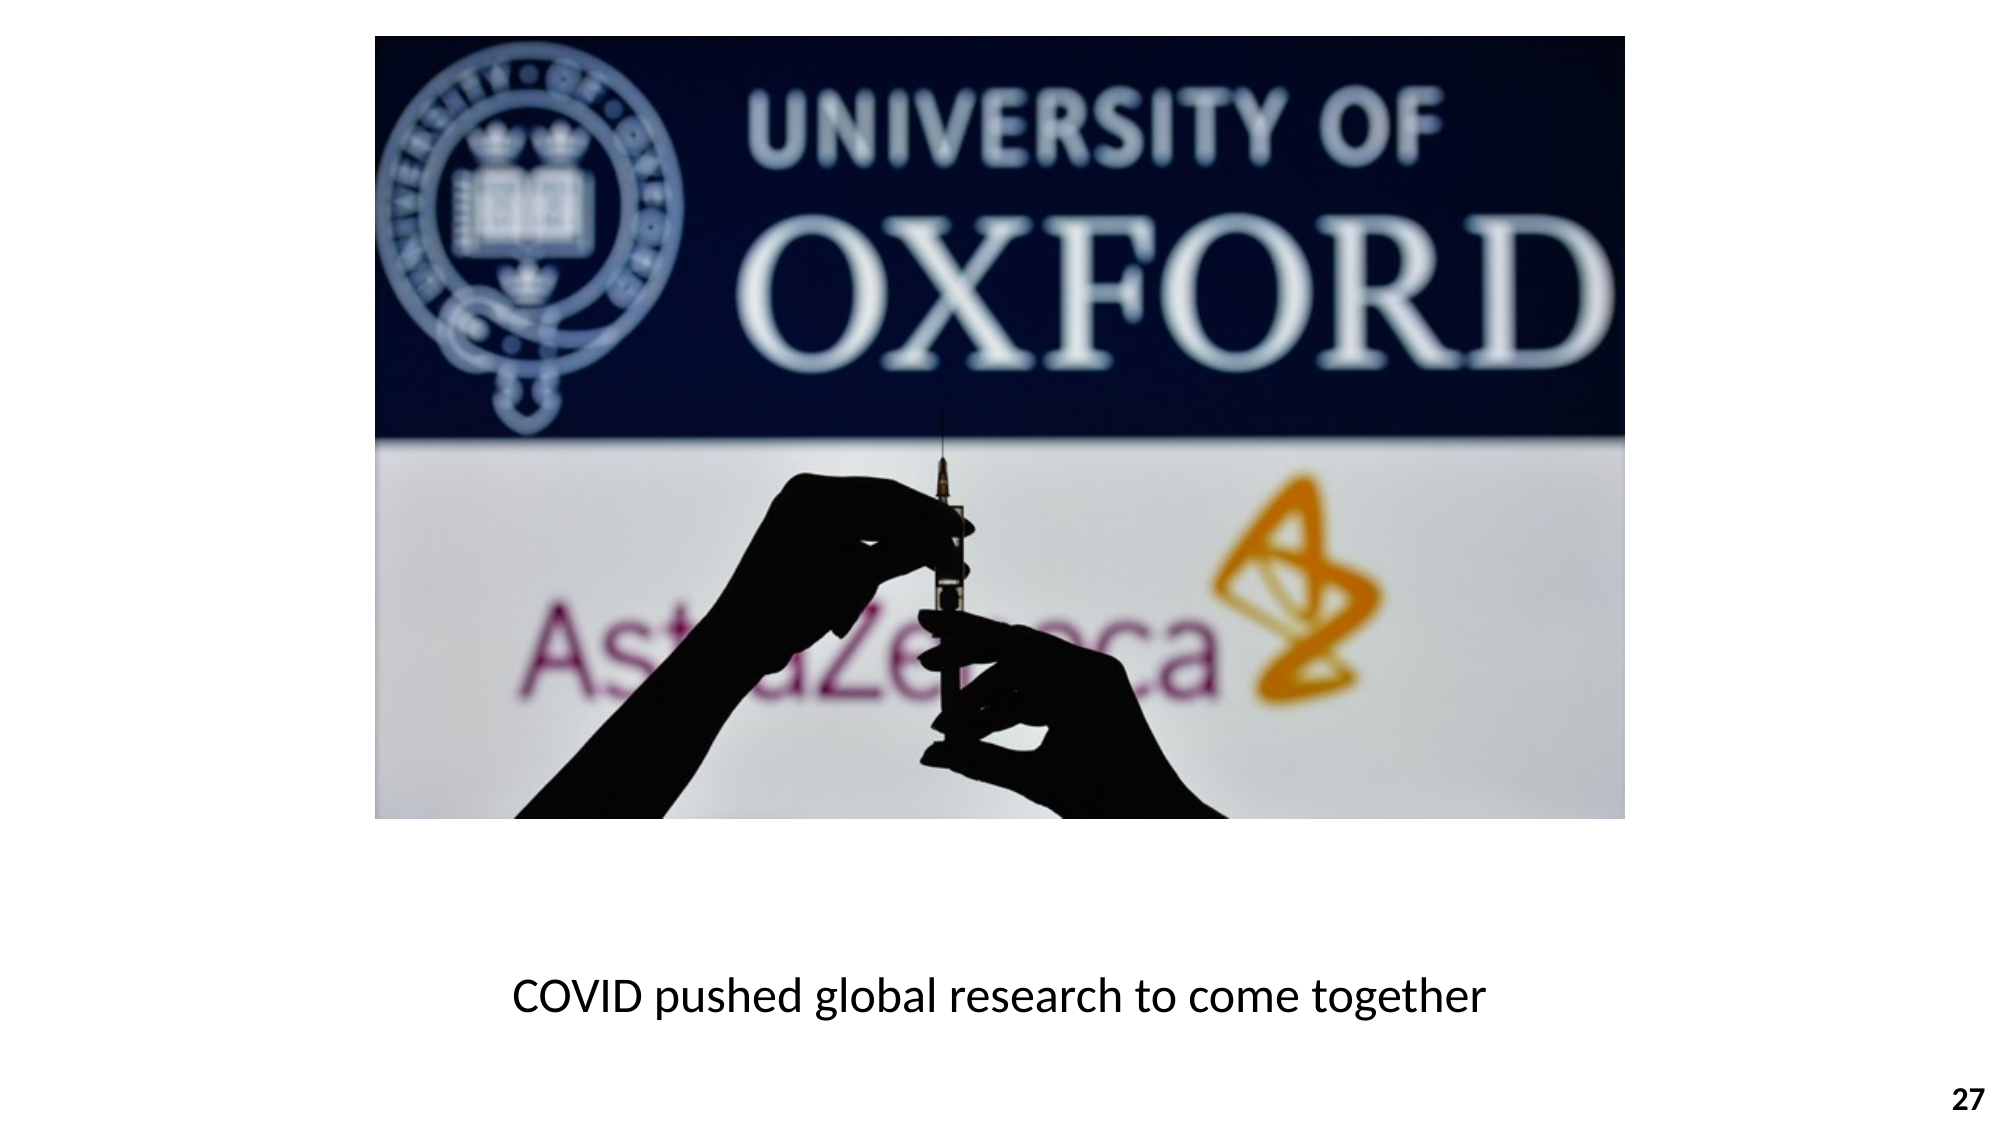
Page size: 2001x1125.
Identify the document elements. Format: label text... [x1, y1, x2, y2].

picture [374, 36, 1625, 819]
text_box COVID pushed global research to come together [497, 955, 1503, 1031]
